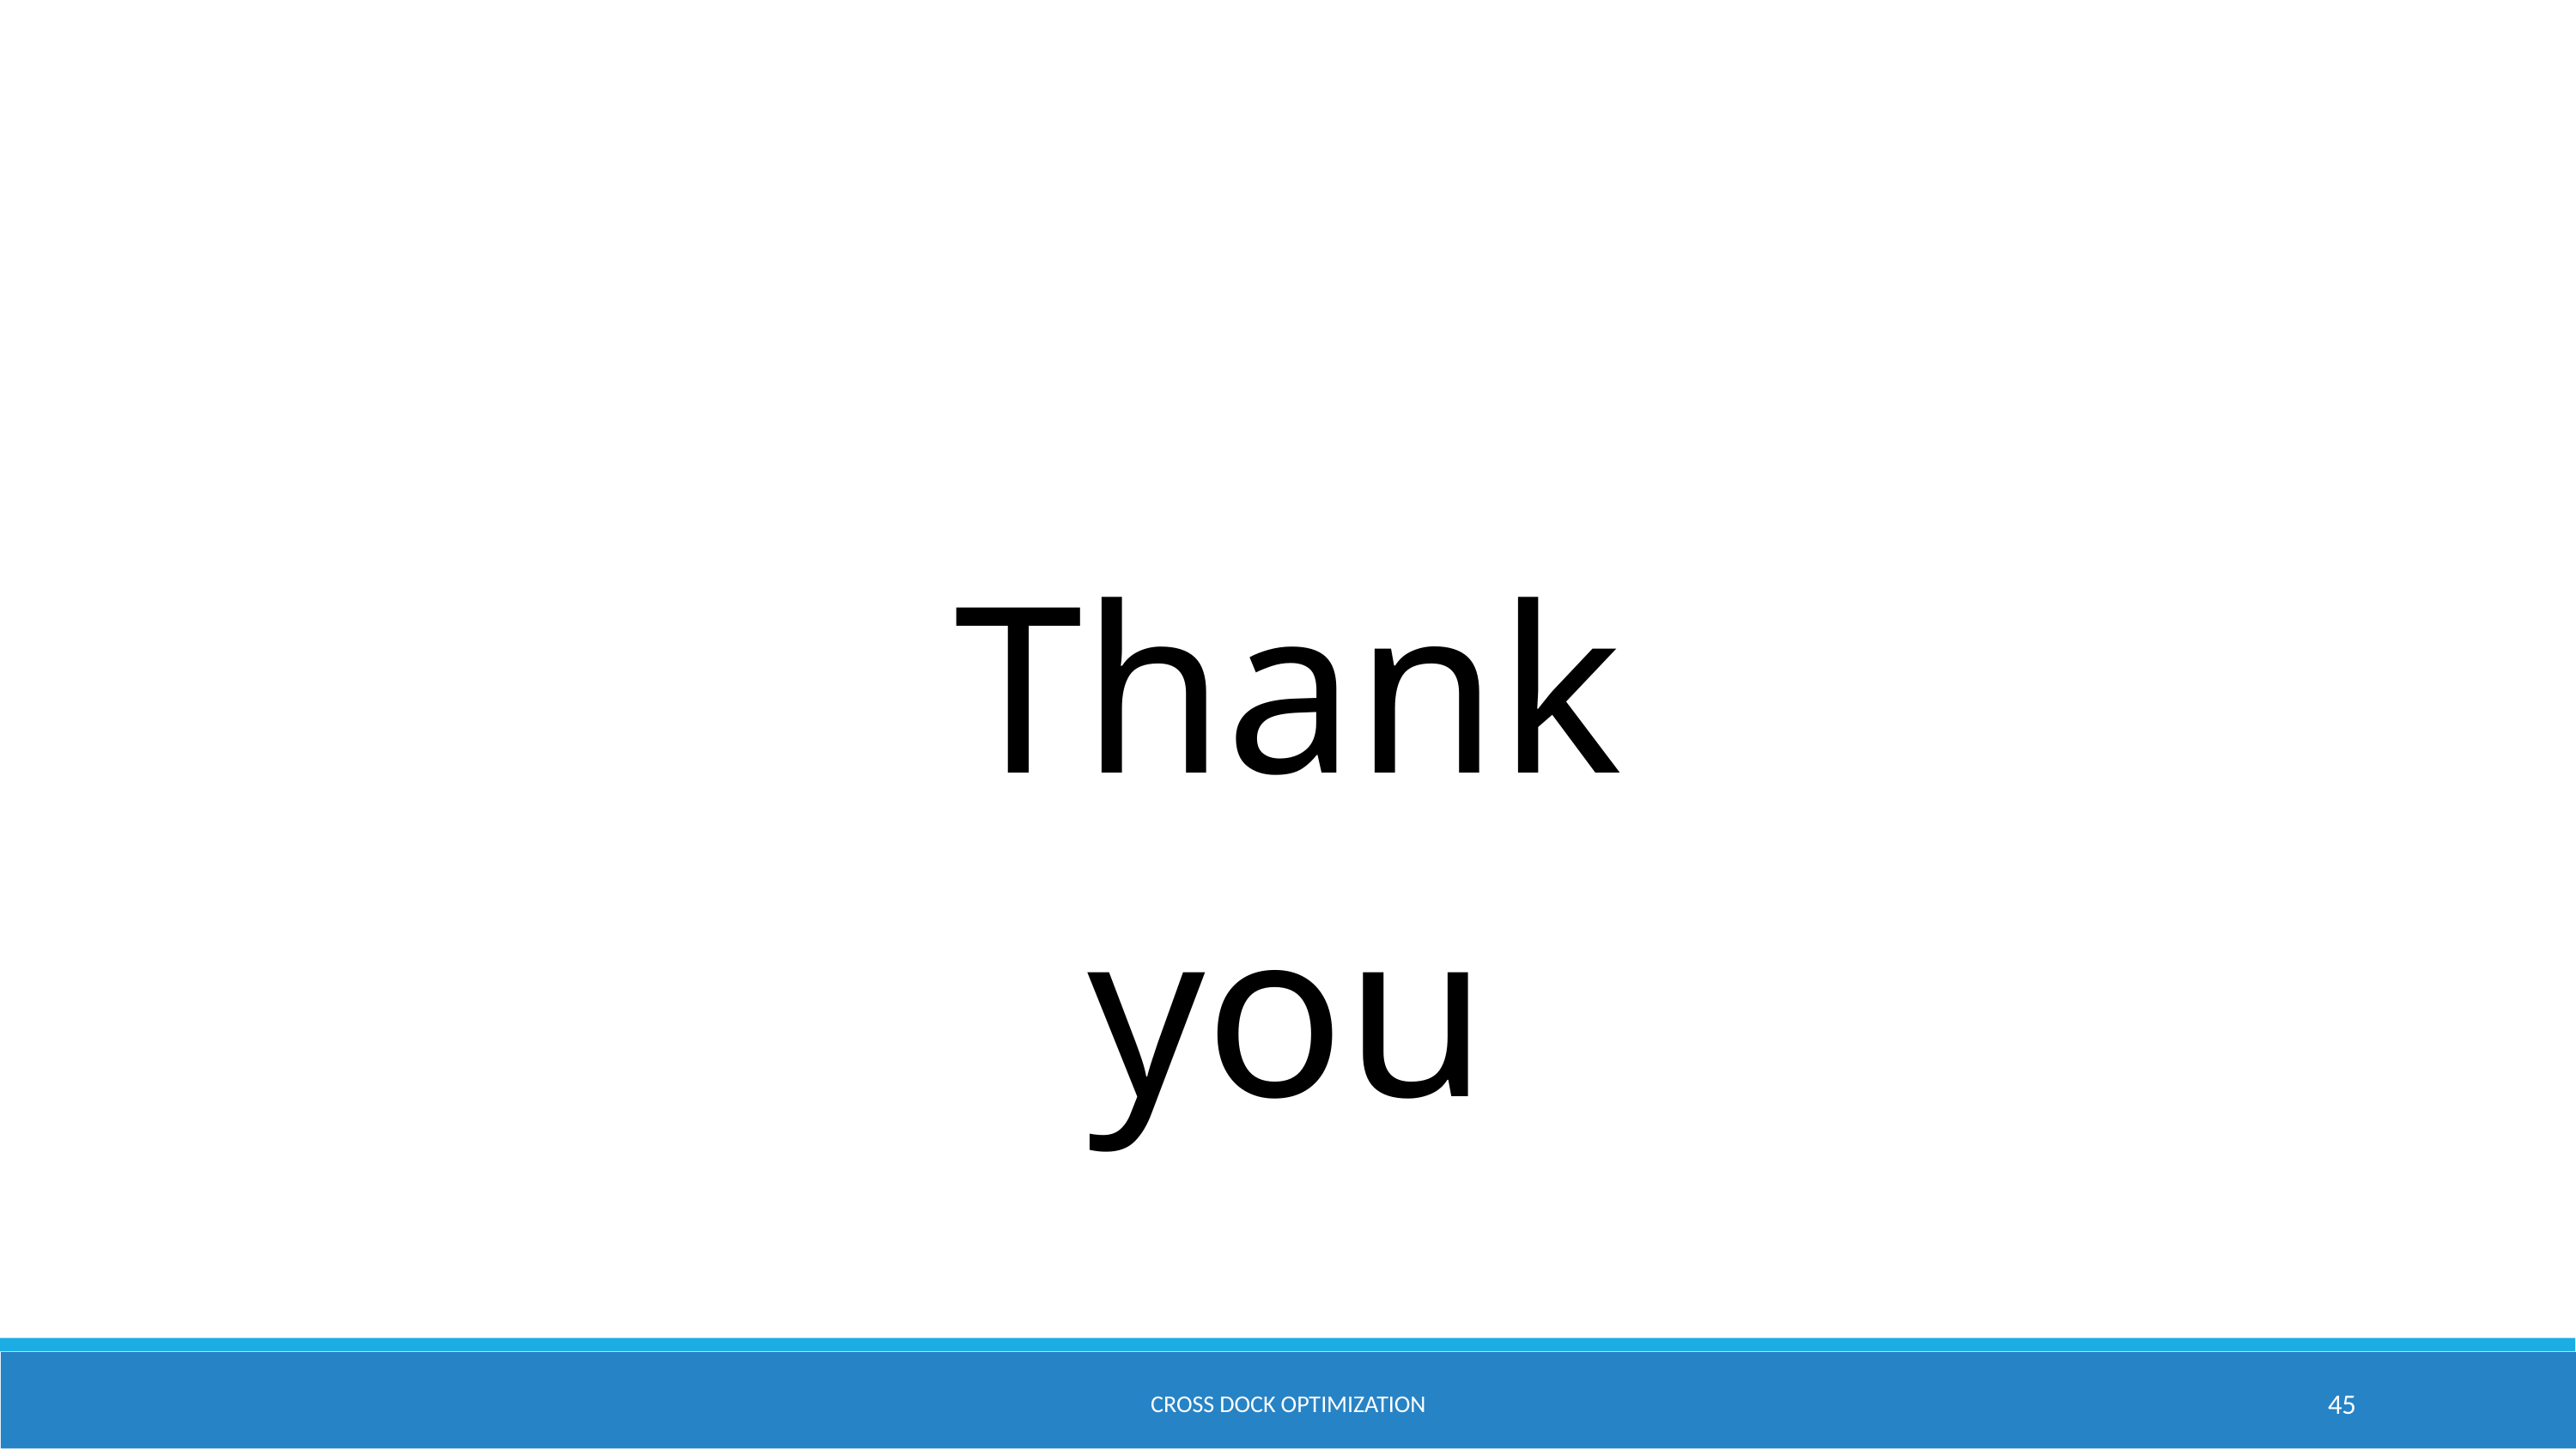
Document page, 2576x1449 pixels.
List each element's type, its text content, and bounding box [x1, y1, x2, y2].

footer Cross dock optimization [779, 1364, 1798, 1442]
text_box Thank you [724, 495, 1852, 1143]
slide_number 45 [2092, 1364, 2369, 1442]
